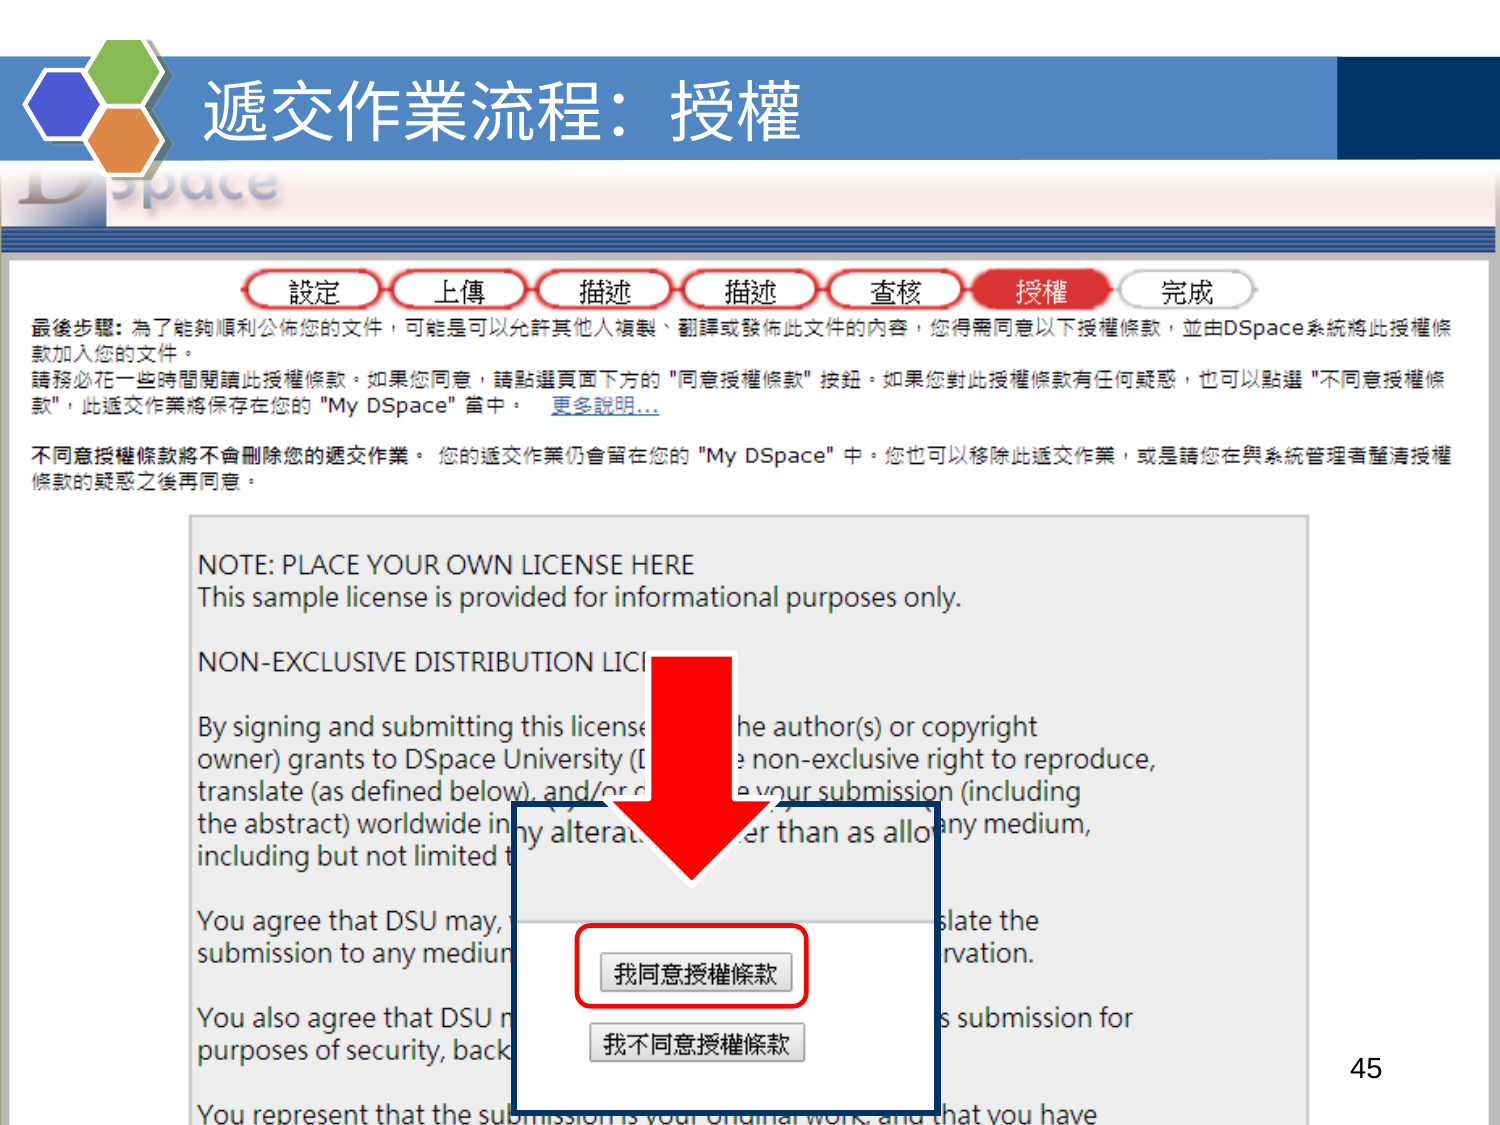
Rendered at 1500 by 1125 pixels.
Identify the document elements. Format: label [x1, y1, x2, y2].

text_box [0, 0, 1500, 232]
picture [0, 232, 1500, 1125]
